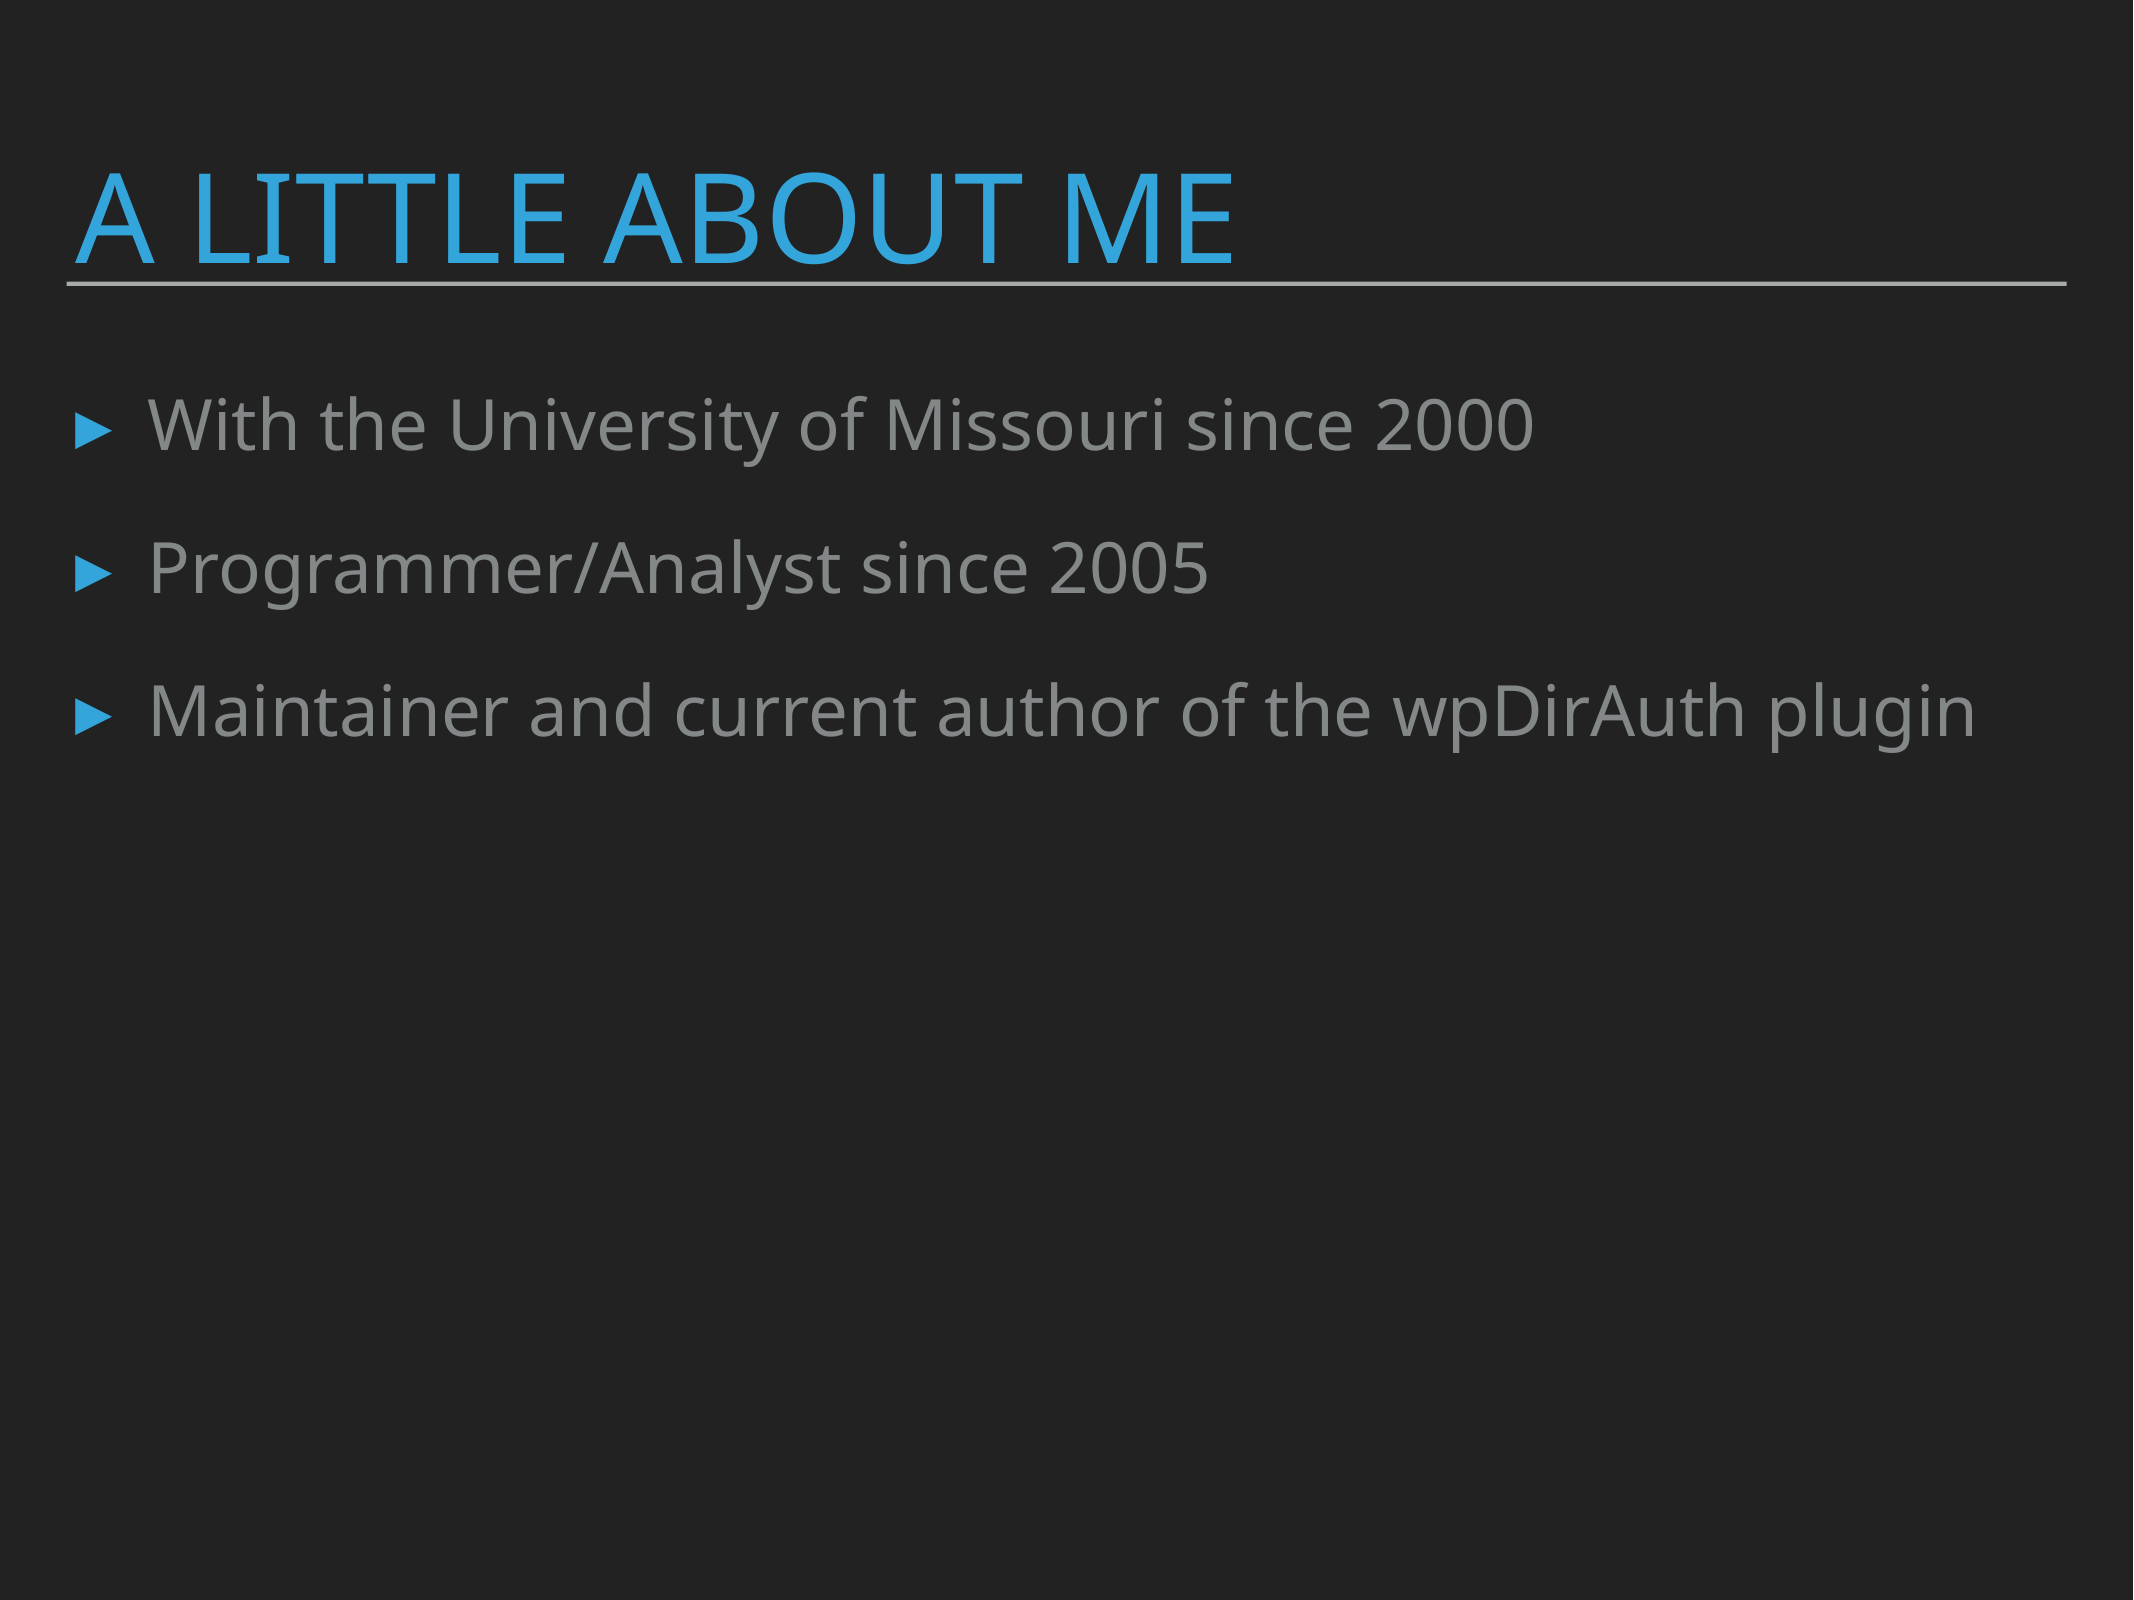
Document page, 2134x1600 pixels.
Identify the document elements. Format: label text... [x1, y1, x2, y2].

title a little about me [66, 158, 2068, 327]
list With the University of Missouri since 2000 Programmer/Analyst since 2005 Maintainer and current author of the wpDirAuth plugin [66, 370, 2068, 1374]
